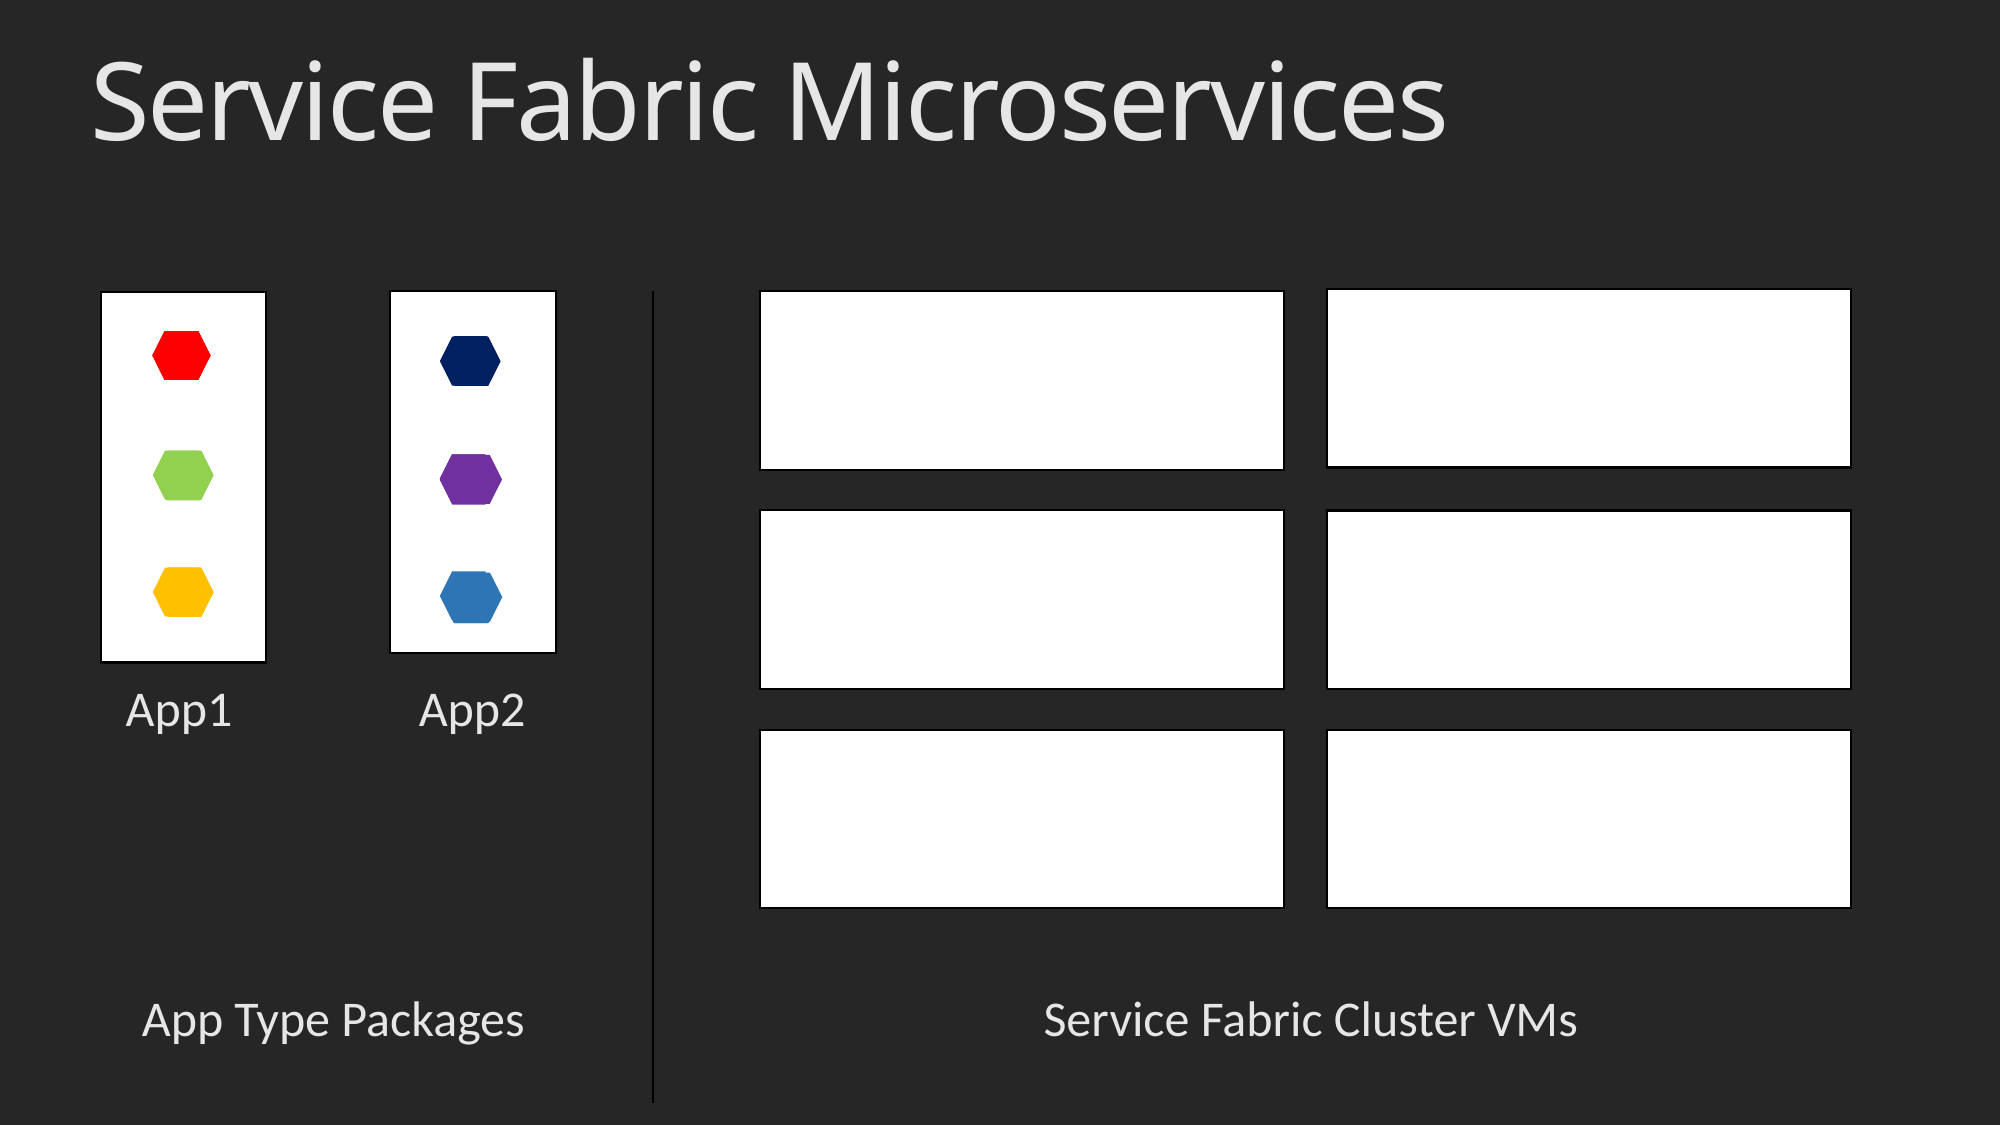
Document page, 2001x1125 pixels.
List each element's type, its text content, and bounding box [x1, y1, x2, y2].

text_box [443, 454, 503, 505]
text_box [154, 567, 214, 617]
text_box [442, 573, 502, 624]
text_box [153, 450, 213, 501]
text_box [152, 330, 212, 381]
text_box [439, 455, 486, 506]
text_box App Type Packages [43, 969, 623, 1071]
title Service Fabric Microservices [75, 29, 1875, 180]
text_box [100, 291, 267, 660]
text_box App2 [389, 660, 583, 761]
text_box [1326, 509, 1852, 690]
text_box App1 [96, 660, 289, 761]
text_box Service Fabric Cluster VMs [703, 969, 1918, 1071]
text_box [1326, 729, 1852, 909]
text_box [759, 509, 1285, 690]
text_box [389, 290, 557, 654]
text_box [759, 729, 1285, 909]
text_box [439, 570, 487, 598]
text_box [441, 335, 500, 386]
text_box [759, 290, 1285, 471]
text_box [1326, 288, 1852, 469]
